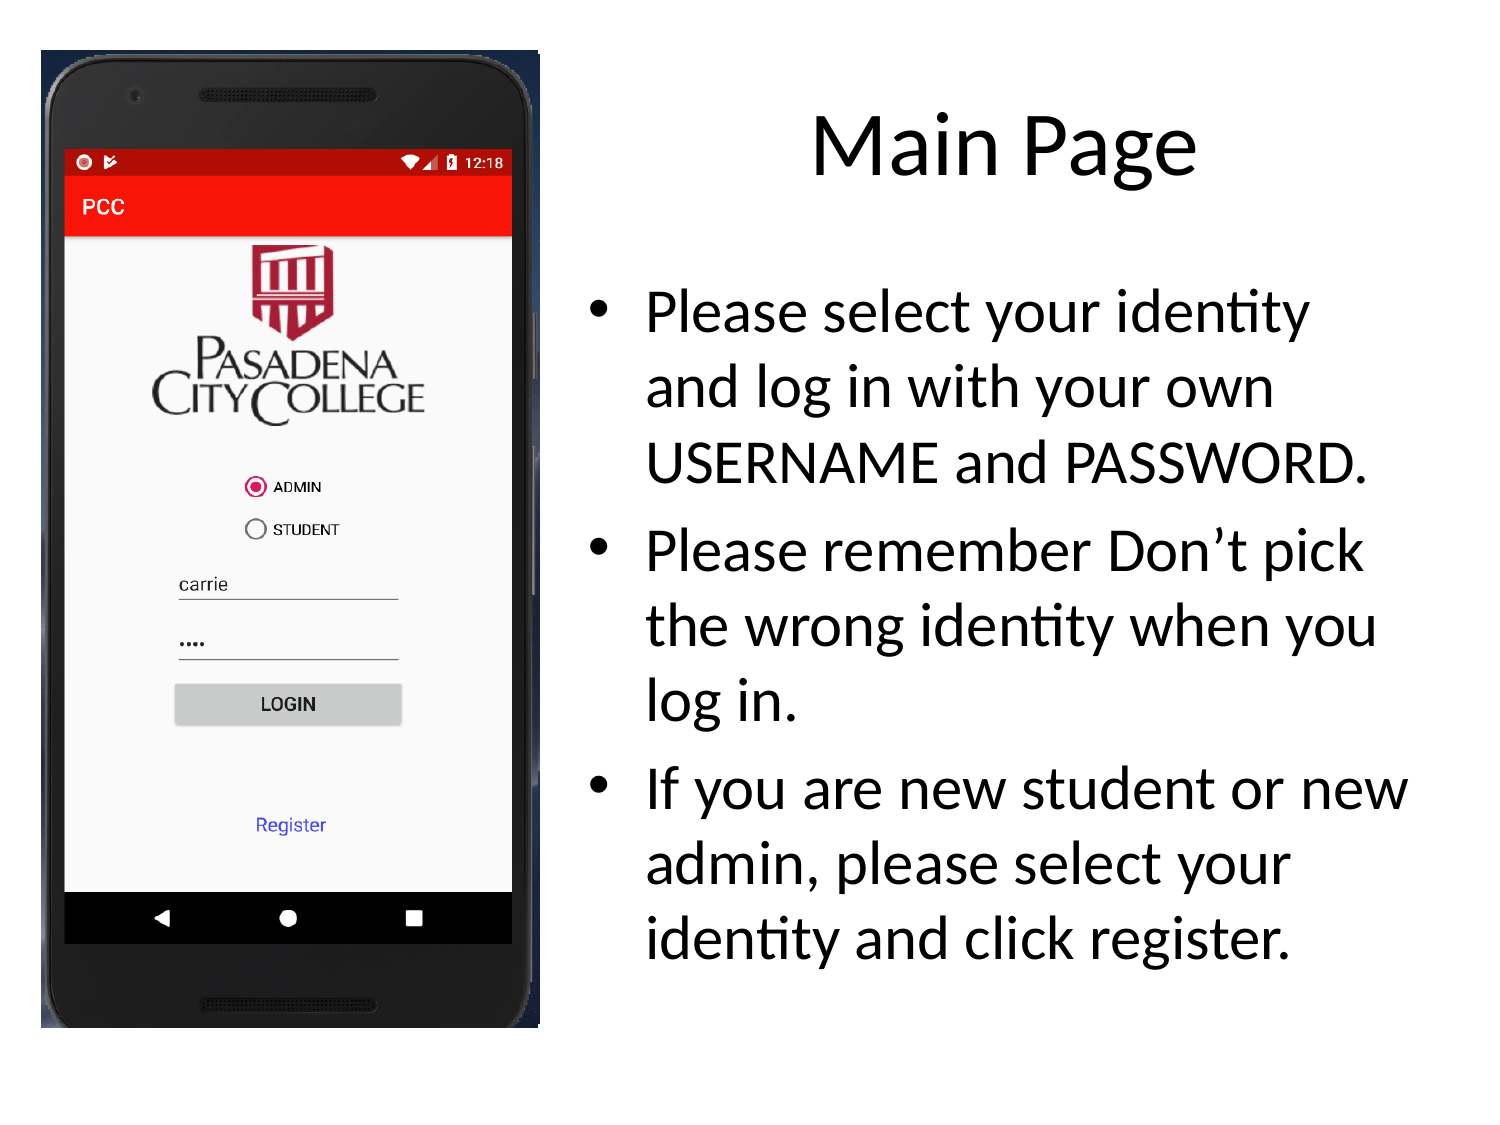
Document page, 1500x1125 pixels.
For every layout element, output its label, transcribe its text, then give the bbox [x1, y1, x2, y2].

picture [40, 49, 541, 1028]
list Please select your identity and log in with your own USERNAME and PASSWORD. Please remember Don’t pick the wrong identity when you log in. If you are new student or new admin, please select your identity and click register. [572, 262, 1425, 1005]
title Main Page [584, 45, 1425, 233]
